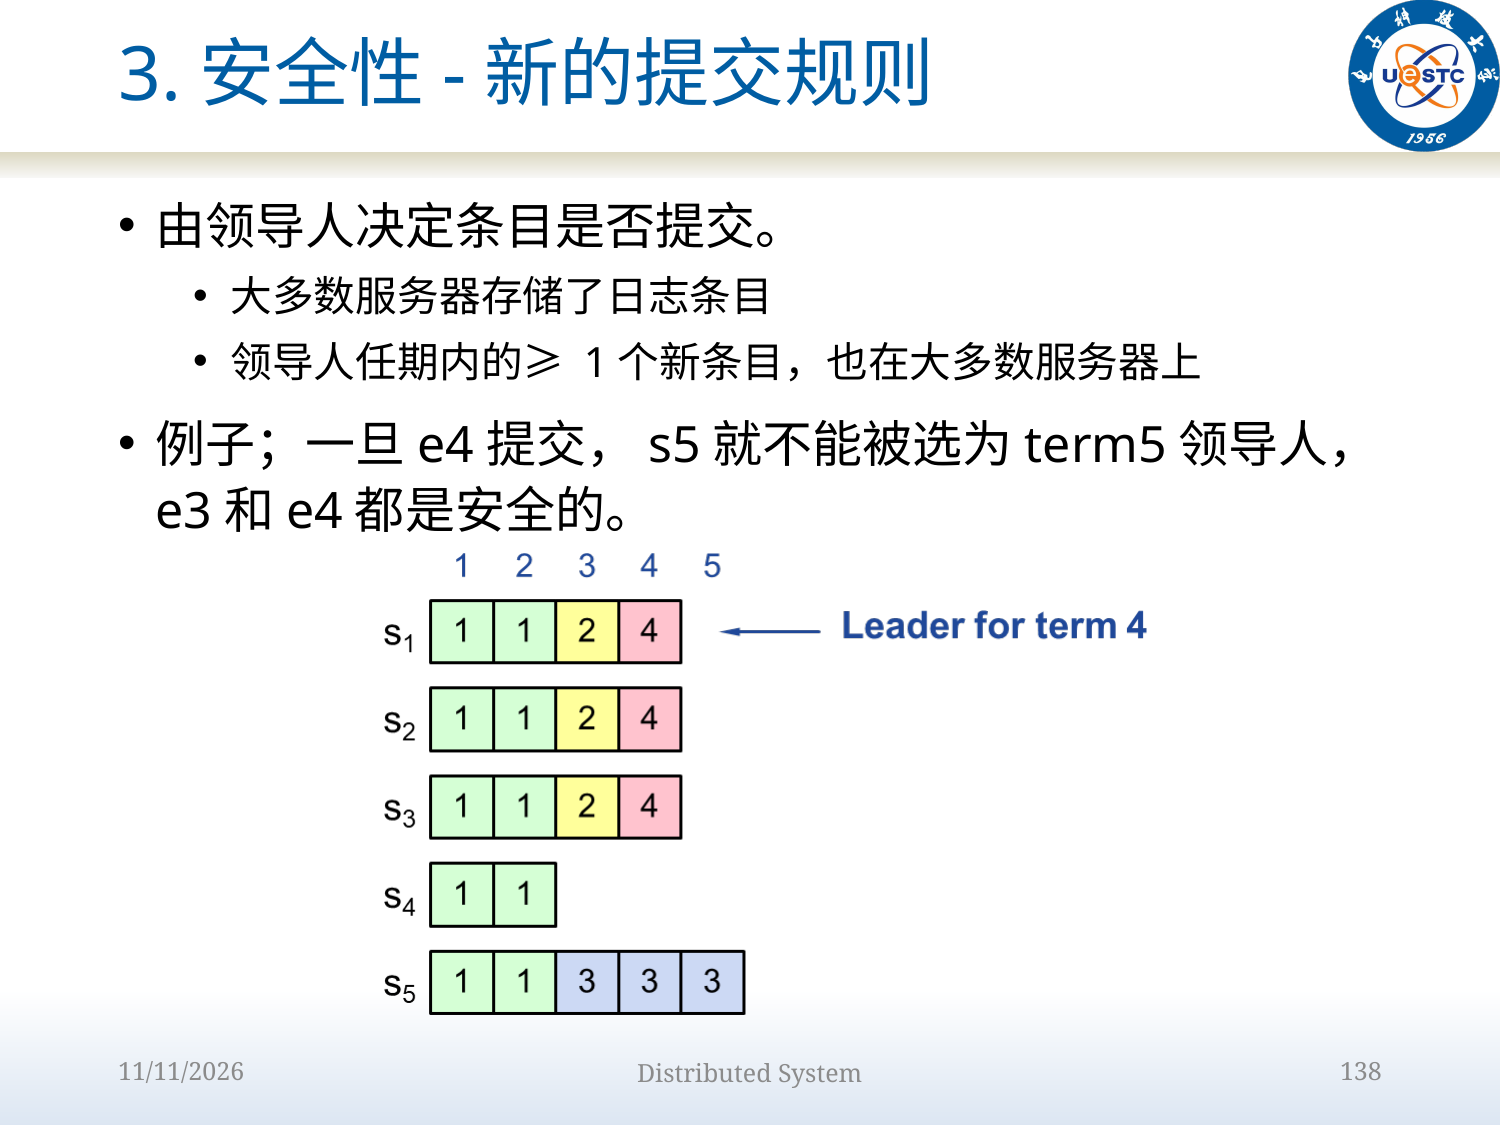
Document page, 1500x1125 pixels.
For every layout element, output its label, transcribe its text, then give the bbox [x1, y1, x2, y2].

footer Distributed System [414, 1042, 1085, 1103]
title 3.安全性-新的提交规则 [103, 0, 1348, 153]
slide_number 138 [1085, 1042, 1397, 1103]
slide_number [103, 1042, 414, 1103]
picture [1348, 0, 1500, 152]
picture [360, 534, 1171, 1028]
list 由领导人决定条目是否提交。 大多数服务器存储了日志条目 领导人任期内的≥ 1个新条目，也在大多数服务器上 例子；一旦e4提交，s5就不能被选为term5领导人，e3和e4都是安全的。 [103, 181, 1397, 1014]
